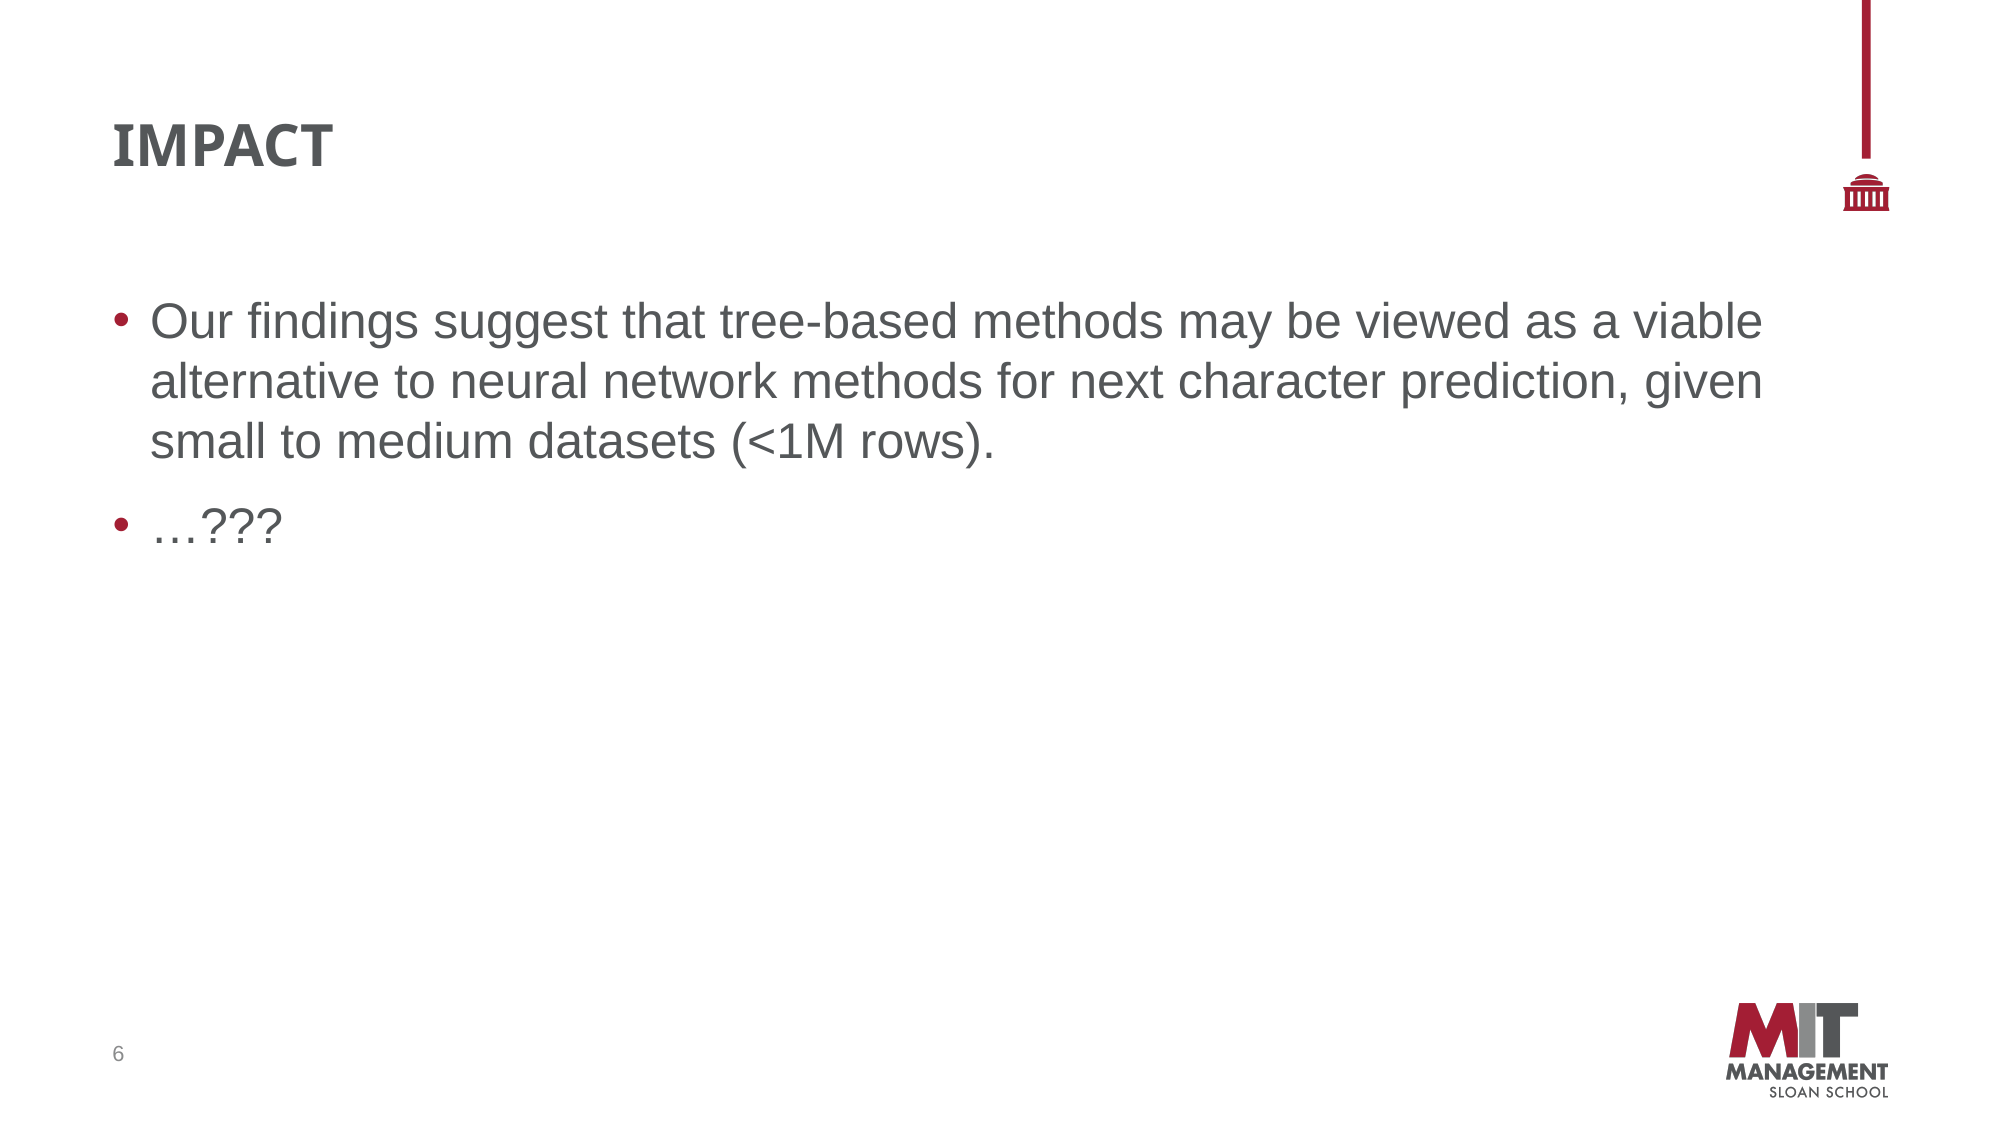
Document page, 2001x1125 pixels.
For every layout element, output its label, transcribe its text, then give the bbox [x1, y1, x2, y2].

picture [1726, 1003, 1888, 1098]
title Impact [112, 49, 1586, 236]
slide_number 6 [112, 1022, 154, 1083]
list Our findings suggest that tree-based methods may be viewed as a viable alternative to neural network methods for next character prediction, given small to medium datasets (<1M rows). …??? [112, 281, 1888, 976]
picture [1843, 174, 1890, 211]
